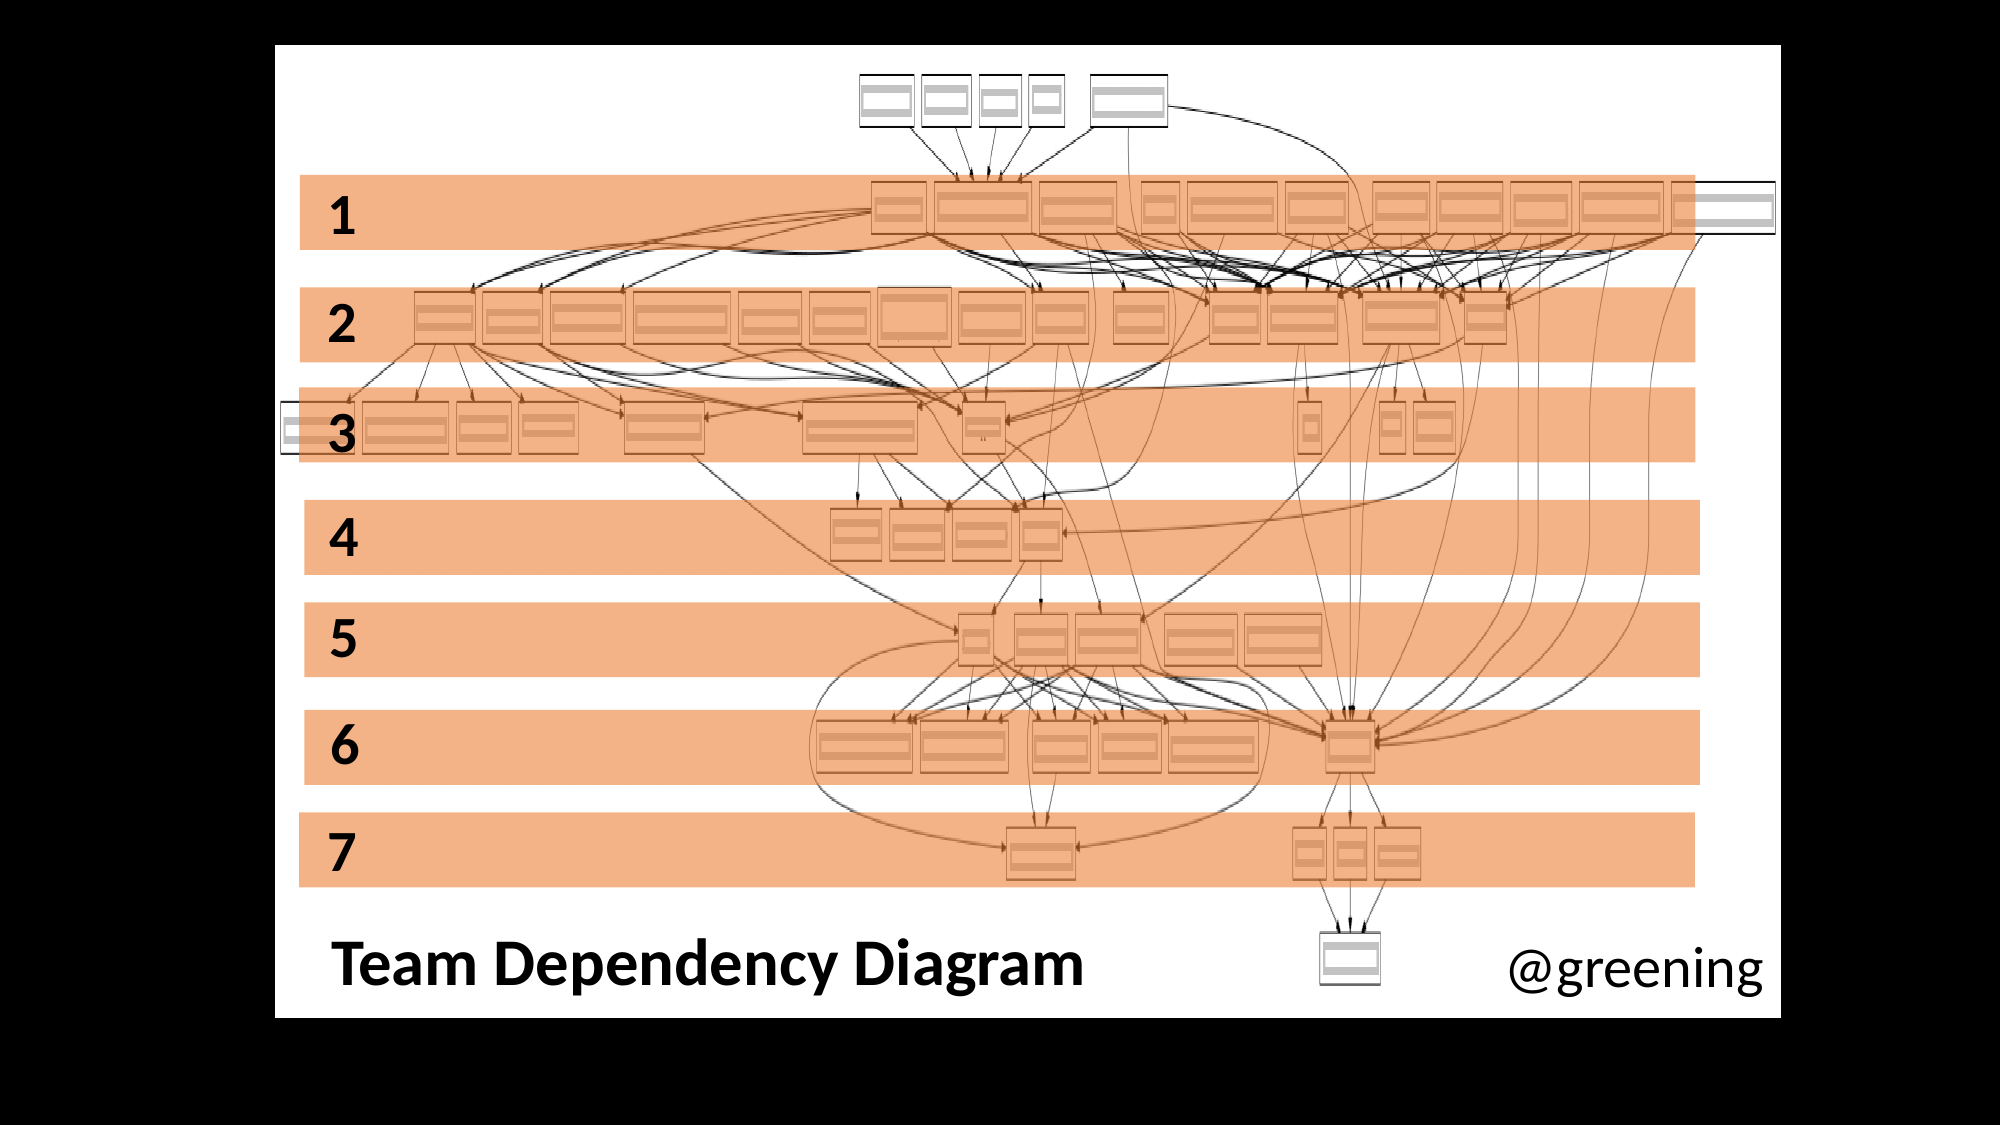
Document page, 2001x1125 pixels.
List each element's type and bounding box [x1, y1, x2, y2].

picture [274, 45, 1781, 1018]
